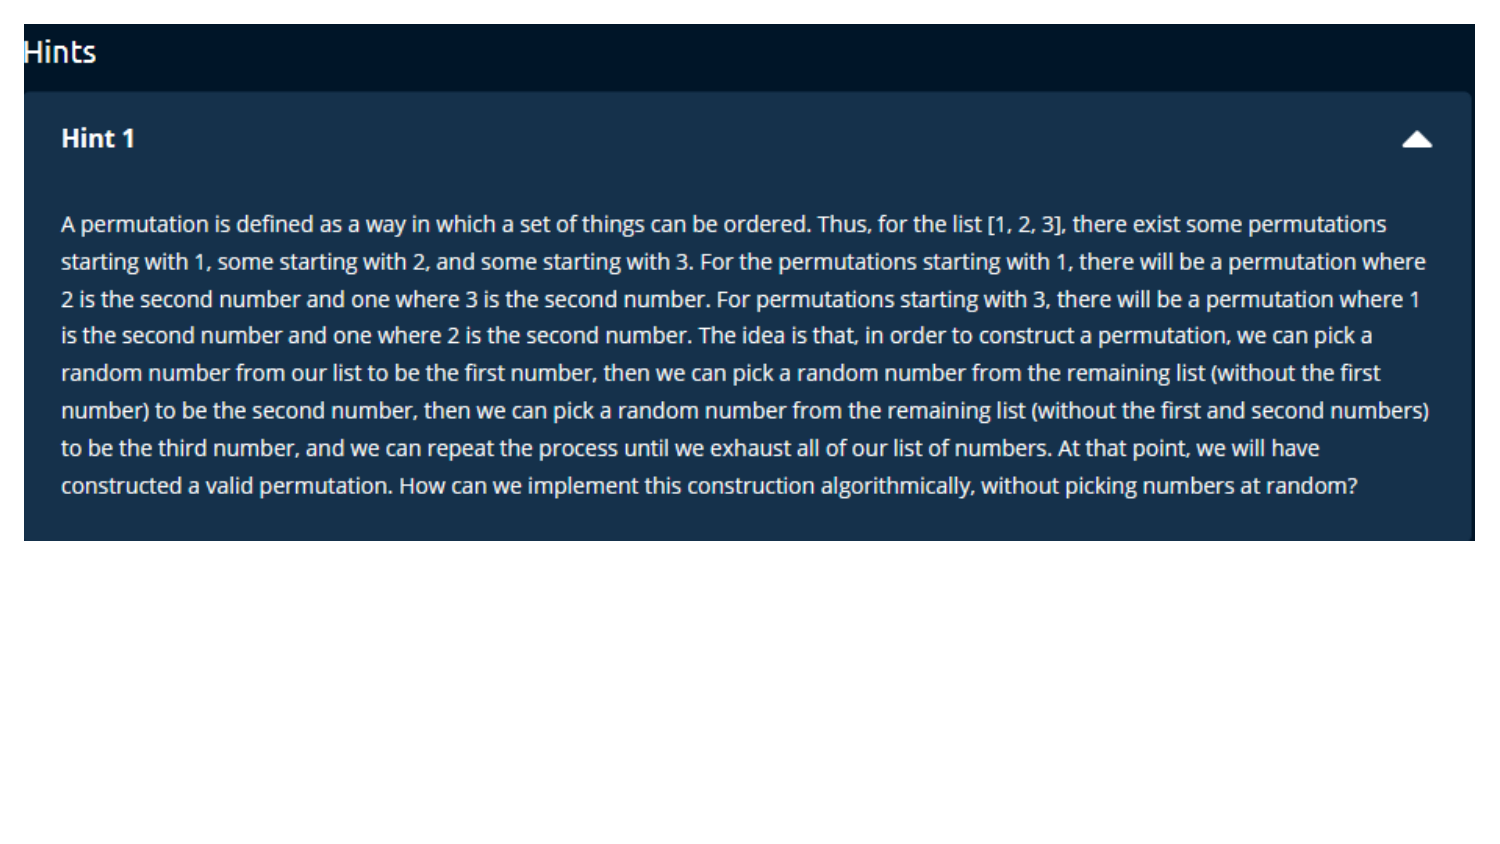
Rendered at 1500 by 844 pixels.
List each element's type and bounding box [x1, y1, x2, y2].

picture [24, 24, 1476, 541]
